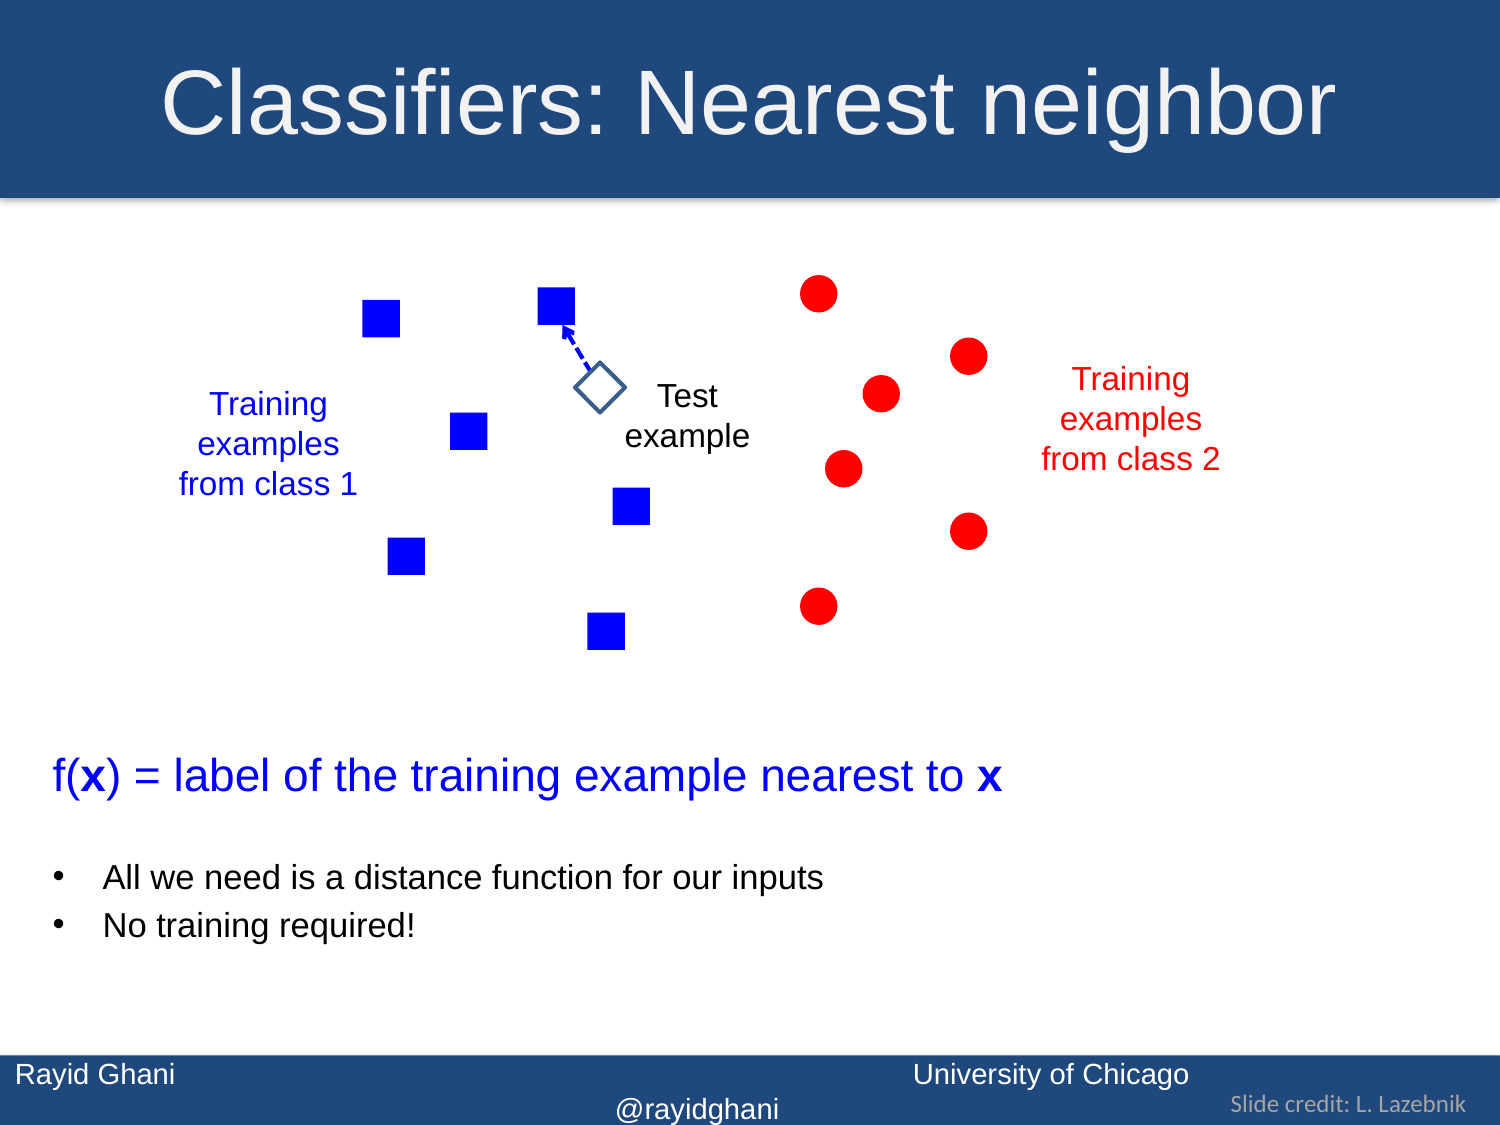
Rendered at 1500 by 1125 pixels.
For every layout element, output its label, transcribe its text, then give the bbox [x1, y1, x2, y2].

text_box [822, 447, 865, 490]
text_box [797, 272, 840, 315]
text_box [360, 298, 402, 340]
text_box Training examples from class 2 [1024, 349, 1238, 485]
text_box [572, 375, 628, 415]
text_box [610, 485, 652, 527]
text_box [860, 372, 903, 415]
text_box Test example [600, 366, 775, 462]
list f(x) = label of the training example nearest to x All we need is a distance function for our inputs No training required! [37, 737, 1463, 955]
text_box Training examples from class 1 [162, 374, 375, 510]
text_box [797, 585, 840, 628]
text_box [448, 410, 490, 452]
text_box [385, 535, 427, 577]
text_box [535, 285, 577, 327]
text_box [549, 337, 613, 376]
title Classifiers: Nearest neighbor [0, 3, 1500, 192]
text_box Slide credit: L. Lazebnik [1215, 1079, 1482, 1125]
text_box [585, 610, 627, 652]
text_box [947, 510, 990, 553]
text_box [947, 335, 990, 378]
